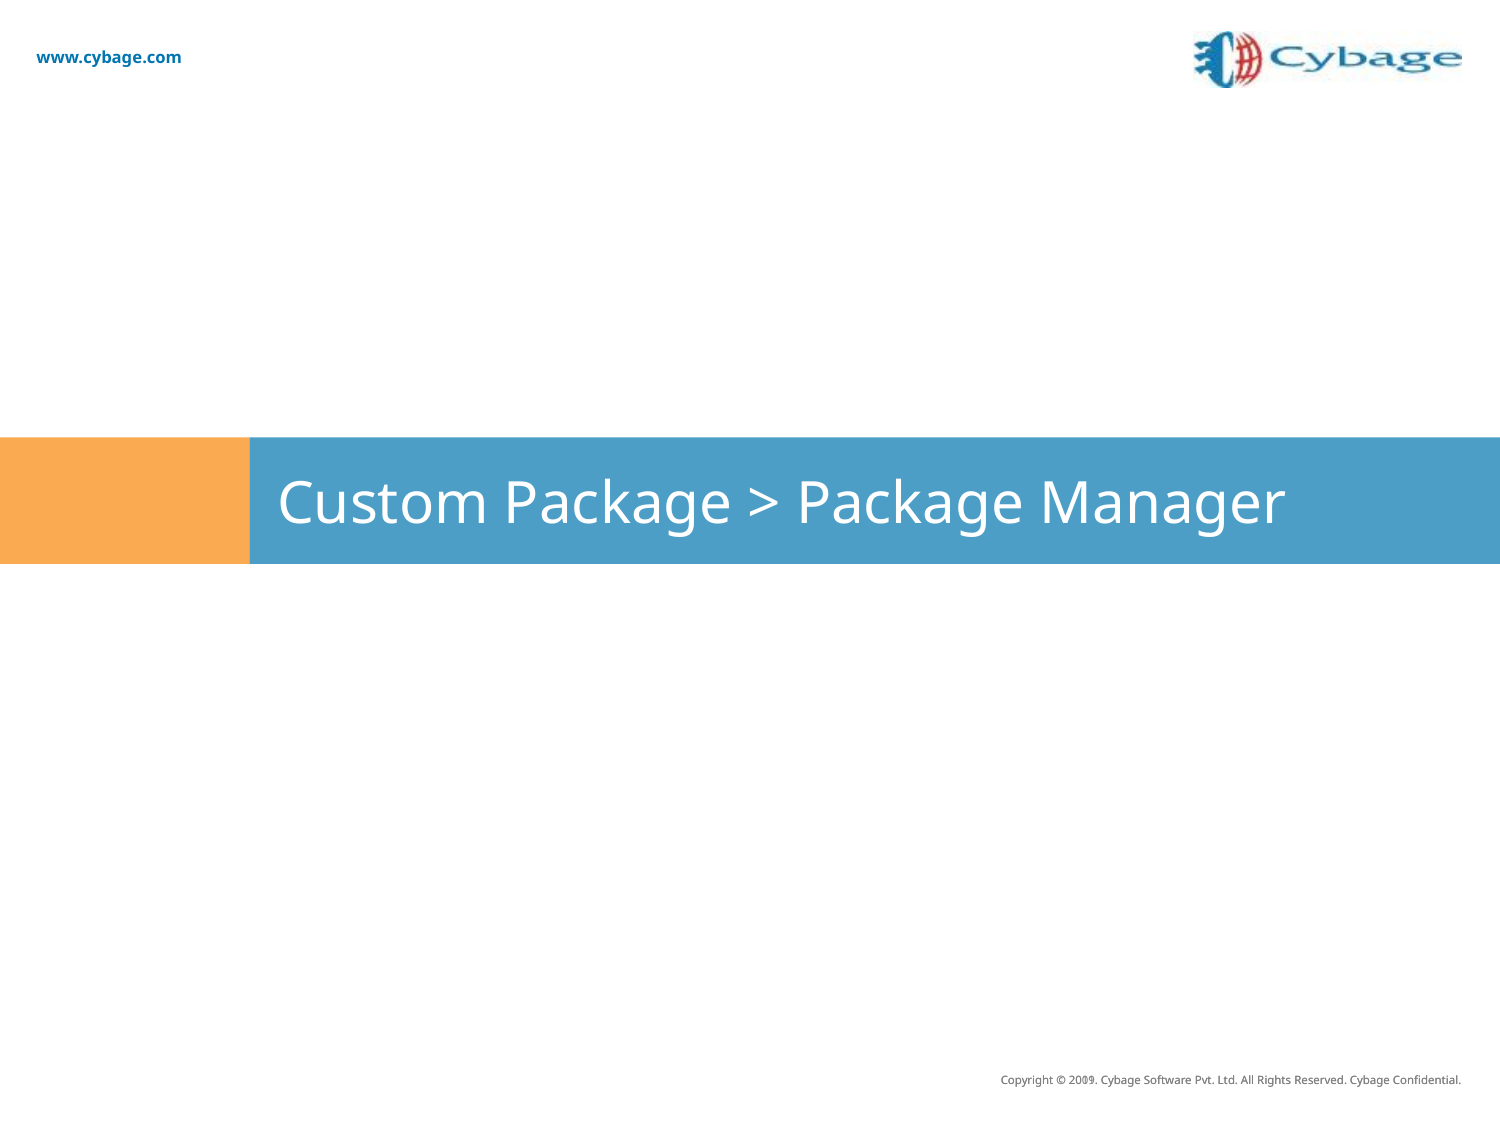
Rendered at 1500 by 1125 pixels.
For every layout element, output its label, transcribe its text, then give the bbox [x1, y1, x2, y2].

text_box [0, 435, 248, 566]
text_box www.cybage.com [21, 37, 247, 67]
picture [1192, 30, 1463, 88]
text_box [248, 435, 1500, 566]
text_box Copyright © 2011. Cybage Software Pvt. Ltd. All Rights Reserved. Cybage Confidential. [948, 1065, 1477, 1105]
list Custom Package > Package Manager [262, 457, 1475, 546]
